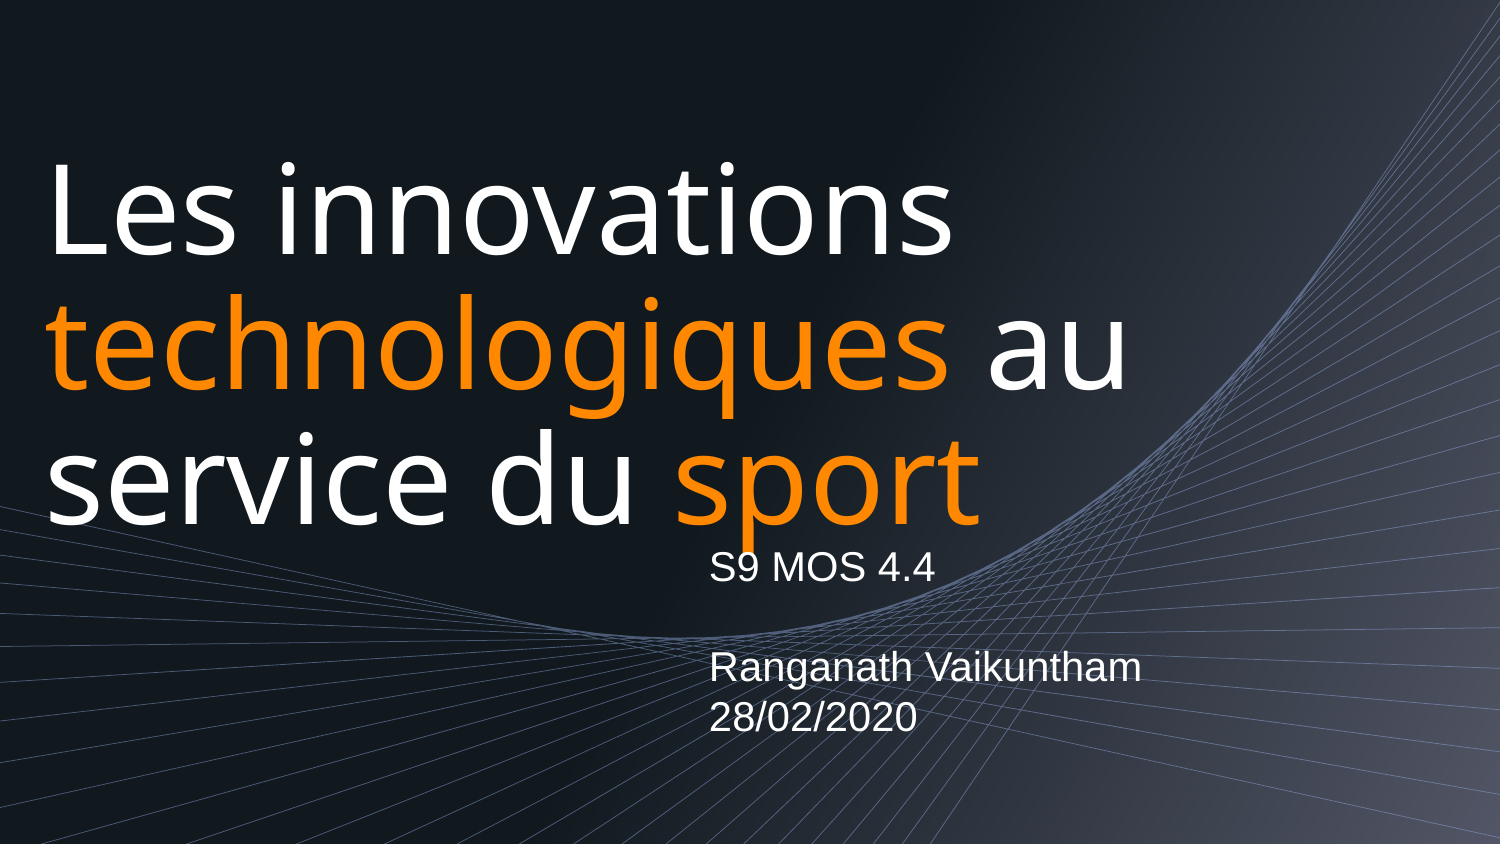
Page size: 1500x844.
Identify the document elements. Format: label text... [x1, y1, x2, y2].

title Les innovations technologiques au service du sport [44, 12, 1500, 552]
text_box S9 MOS 4.4 Ranganath Vaikuntham 28/02/2020 [694, 532, 1445, 798]
